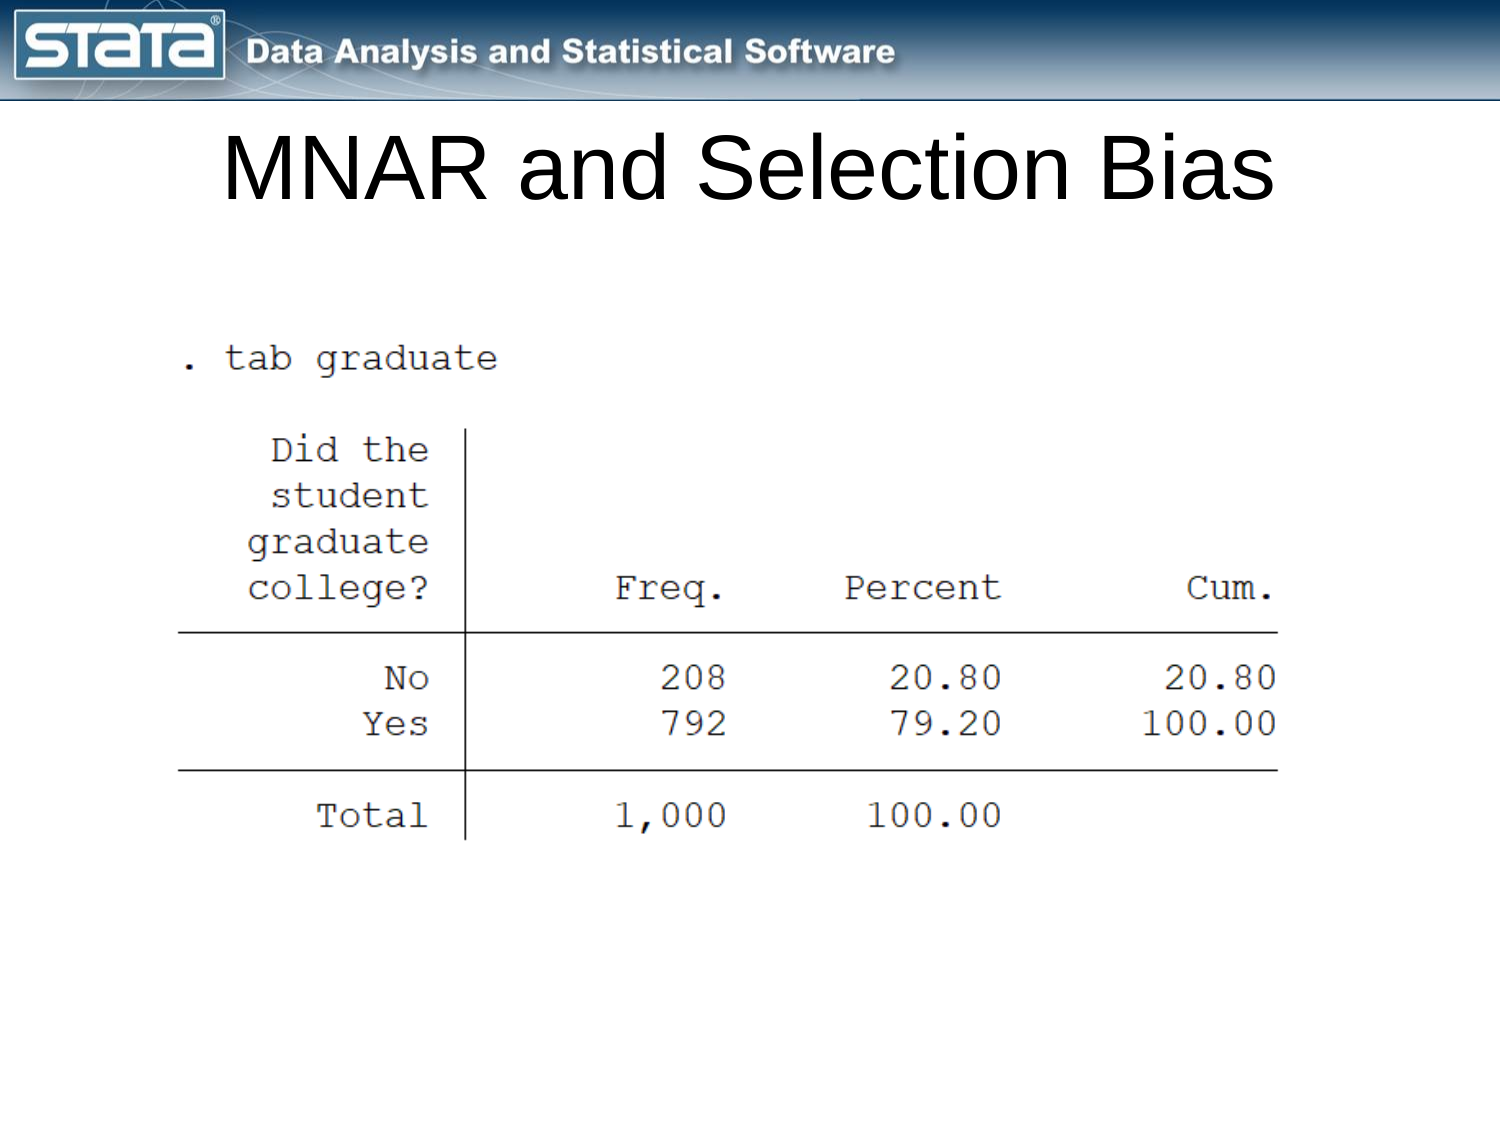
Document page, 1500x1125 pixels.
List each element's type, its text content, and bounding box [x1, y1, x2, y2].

title MNAR and Selection Bias [0, 108, 1500, 225]
picture [0, 0, 1500, 102]
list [162, 337, 1288, 842]
